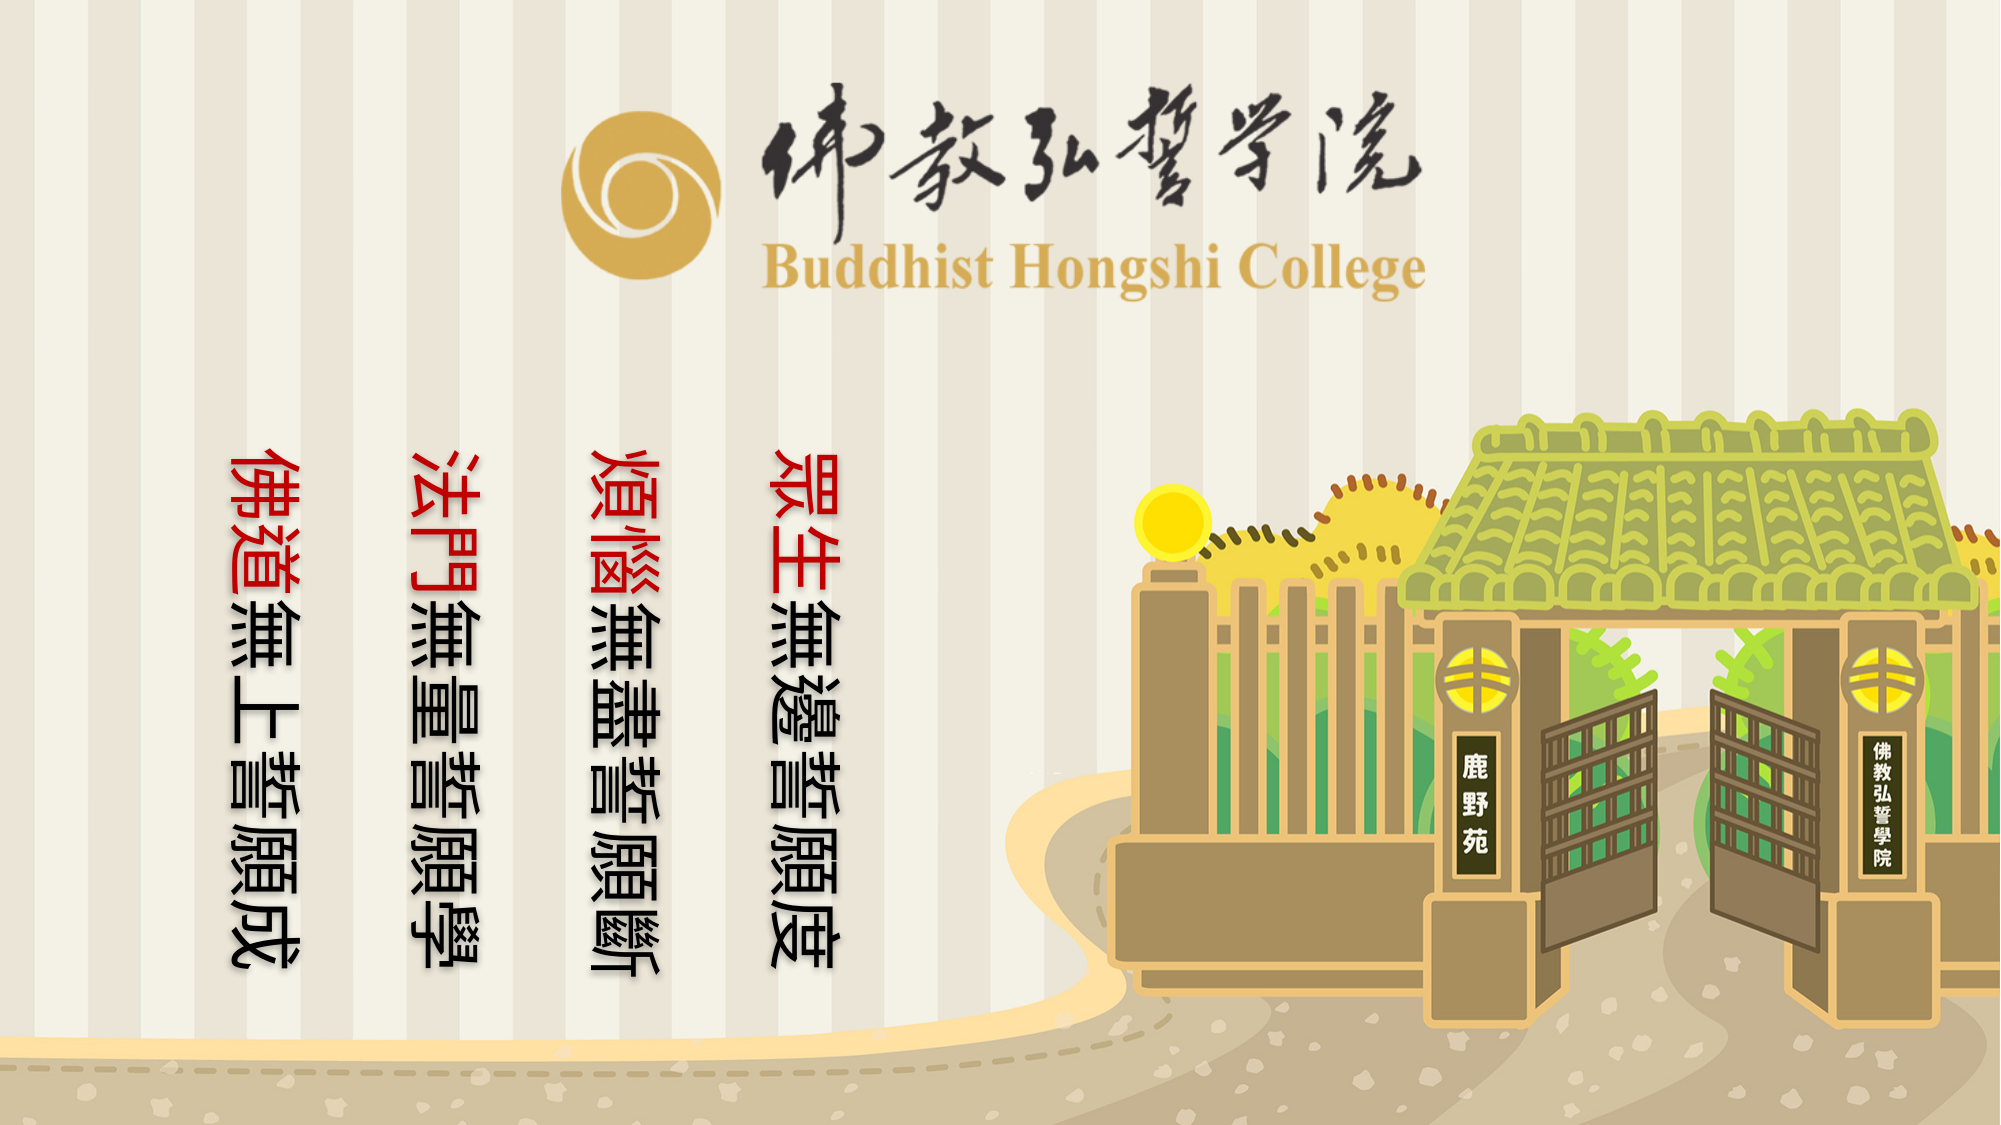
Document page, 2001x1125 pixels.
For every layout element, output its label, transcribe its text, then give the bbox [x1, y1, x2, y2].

text_box 眾生無邊誓願度 煩惱無盡誓願斷 法門無量誓願學 佛道無上誓願成 [164, 432, 861, 996]
picture [0, 0, 2001, 1125]
